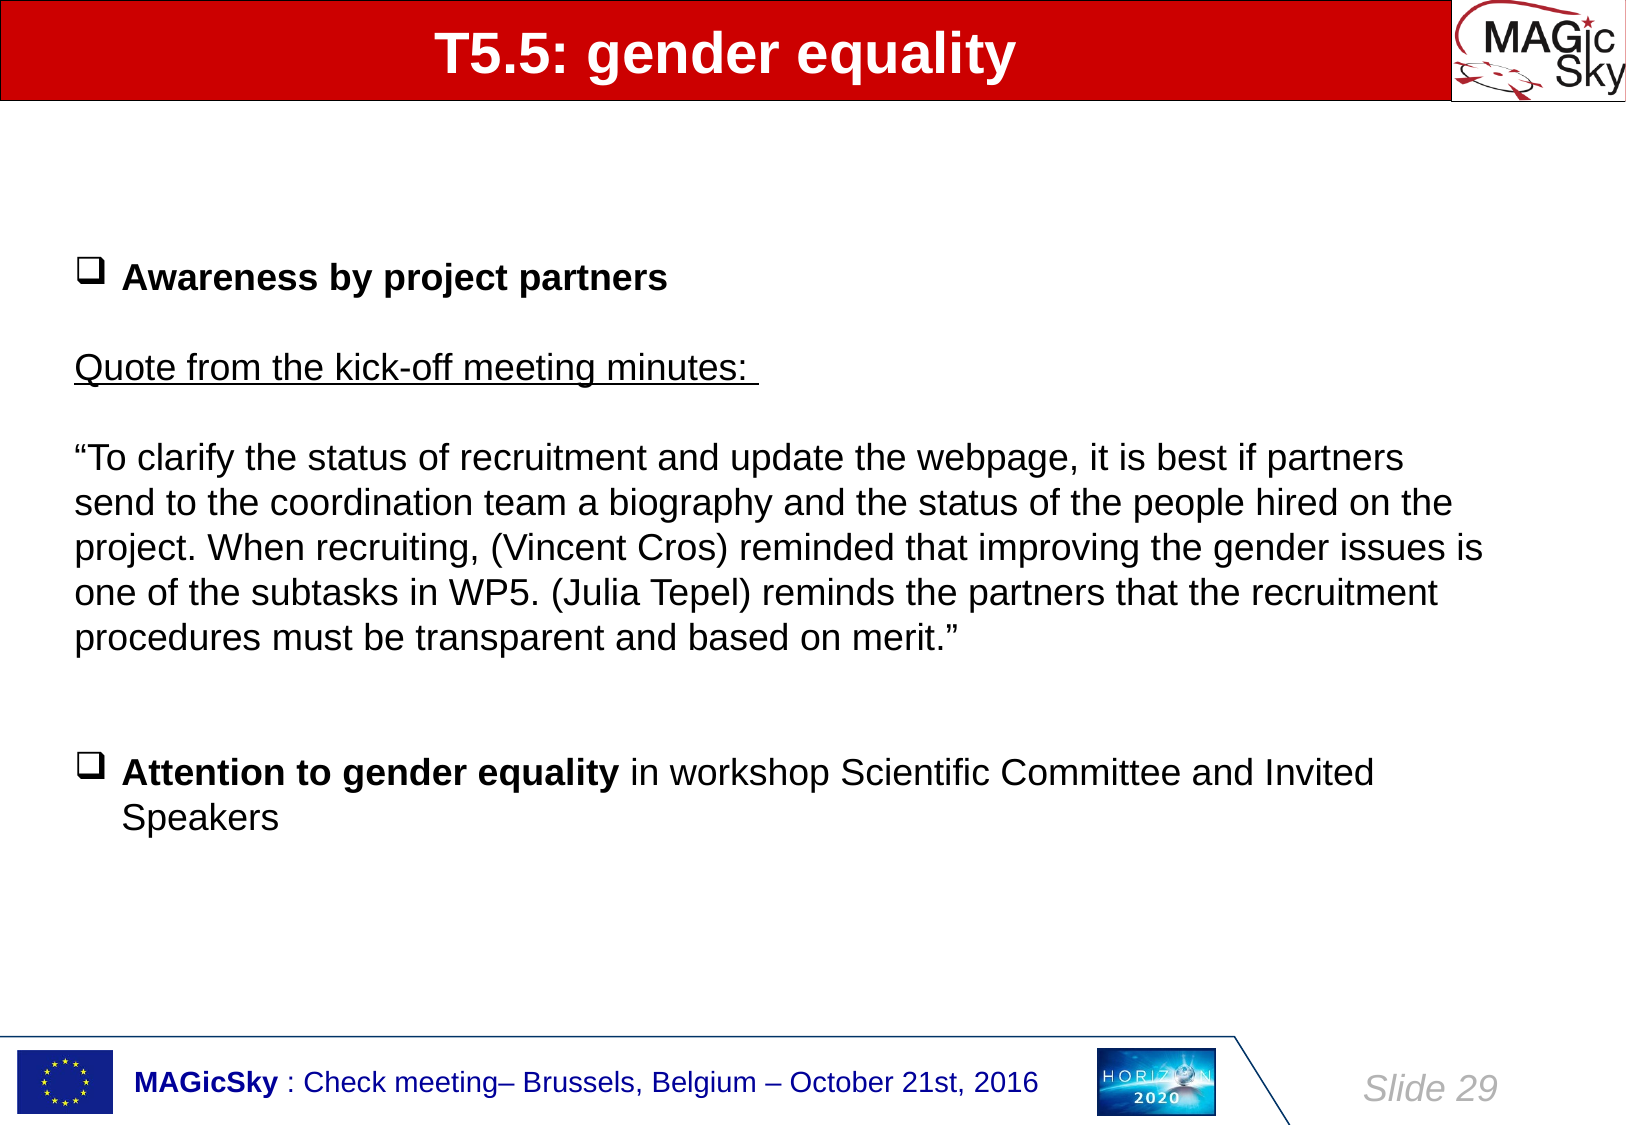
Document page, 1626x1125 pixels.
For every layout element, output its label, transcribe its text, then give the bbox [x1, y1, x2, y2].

picture [1097, 1048, 1216, 1116]
text_box Awareness by project partners Quote from the kick-off meeting minutes: “To clarify the status of recruitment and update the webpage, it is best if partners send to the coordination team a biography and the status of the people hired on the project. When recruiting, (Vincent Cros) reminded that improving the gender issues is one of the subtasks in WP5. (Julia Tepel) reminds the partners that the recruitment procedures must be transparent and based on merit.” Attention to gender equality in workshop Scientific Committee and Invited Speakers [59, 245, 1510, 846]
picture [17, 1050, 113, 1114]
title T5.5: gender equality [0, 0, 1453, 101]
picture [1453, 0, 1626, 101]
